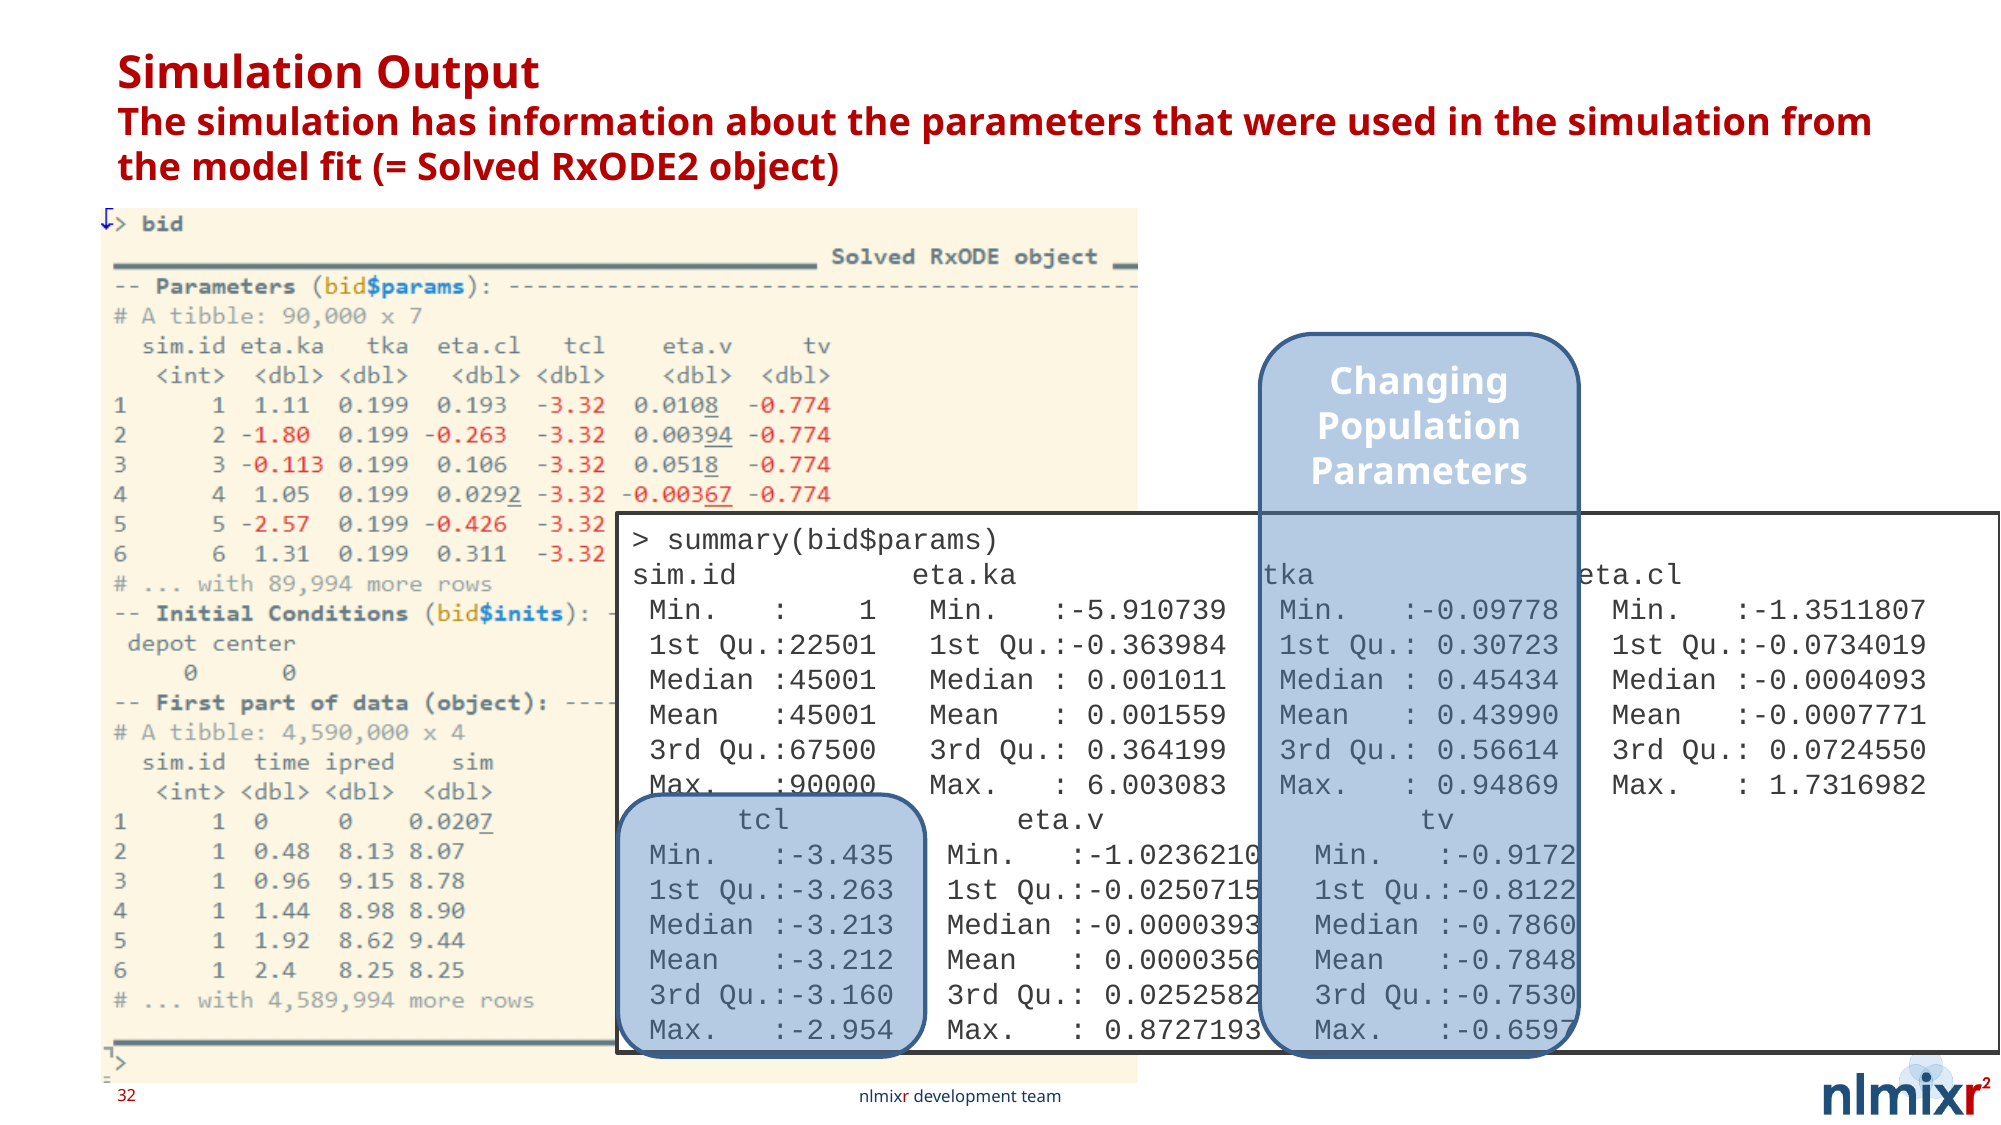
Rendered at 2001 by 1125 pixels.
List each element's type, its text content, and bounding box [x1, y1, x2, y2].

picture [1821, 1055, 1993, 1118]
slide_number 32 [102, 1089, 276, 1115]
text_box > summary(bid$params) sim.id eta.ka tka eta.cl Min. : 1 Min. :-5.910739 Min. :-0.09778 Min. :-1.3511807 1st Qu.:22501 1st Qu.:-0.363984 1st Qu.: 0.30723 1st Qu.:-0.0734019 Median :45001 Median : 0.001011 Median : 0.45434 Median :-0.0004093 Mean :45001 Mean : 0.001559 Mean : 0.43990 Mean :-0.0007771 3rd Qu.:67500 3rd Qu.: 0.364199 3rd Qu.: 0.56614 3rd Qu.: 0.0724550 Max. :90000 Max. : 6.003083 Max. : 0.94869 Max. : 1.7316982 tcl eta.v tv Min. :-3.435 Min. :-1.0236210 Min. :-0.9172 1st Qu.:-3.263 1st Qu.:-0.0250715 1st Qu.:-0.8122 Median :-3.213 Median :-0.0000393 Median :-0.7860 Mean :-3.212 Mean : 0.0000356 Mean :-0.7848 3rd Qu.:-3.160 3rd Qu.: 0.0252582 3rd Qu.:-0.7530 Max. :-2.954 Max. : 0.8727193 Max. :-0.6597 [1549, 511, 2000, 1055]
picture [101, 208, 1139, 1083]
footer nlmixr development team [354, 1076, 1567, 1115]
text_box > summary(bid$params) sim.id eta.ka tka eta.cl Min. : 1 Min. :-5.910739 Min. :-0.09778 Min. :-1.3511807 1st Qu.:22501 1st Qu.:-0.363984 1st Qu.: 0.30723 1st Qu.:-0.0734019 Median :45001 Median : 0.001011 Median : 0.45434 Median :-0.0004093 Mean :45001 Mean : 0.001559 Mean : 0.43990 Mean :-0.0007771 3rd Qu.:67500 3rd Qu.: 0.364199 3rd Qu.: 0.56614 3rd Qu.: 0.0724550 Max. :90000 Max. : 6.003083 Max. : 0.94869 Max. : 1.7316982 tcl eta.v tv Min. :-3.435 Min. :-1.0236210 Min. :-0.9172 1st Qu.:-3.263 1st Qu.:-0.0250715 1st Qu.:-0.8122 Median :-3.213 Median :-0.0000393 Median :-0.7860 Mean :-3.212 Mean : 0.0000356 Mean :-0.7848 3rd Qu.:-3.160 3rd Qu.: 0.0252582 3rd Qu.:-0.7530 Max. :-2.954 Max. : 0.8727193 Max. :-0.6597 [1144, 511, 1290, 1055]
text_box Simulation Output The simulation has information about the parameters that were used in the simulation from the model fit (= Solved RxODE2 object) [102, 34, 1898, 197]
text_box Changing Population Parameters [1257, 331, 1581, 1059]
